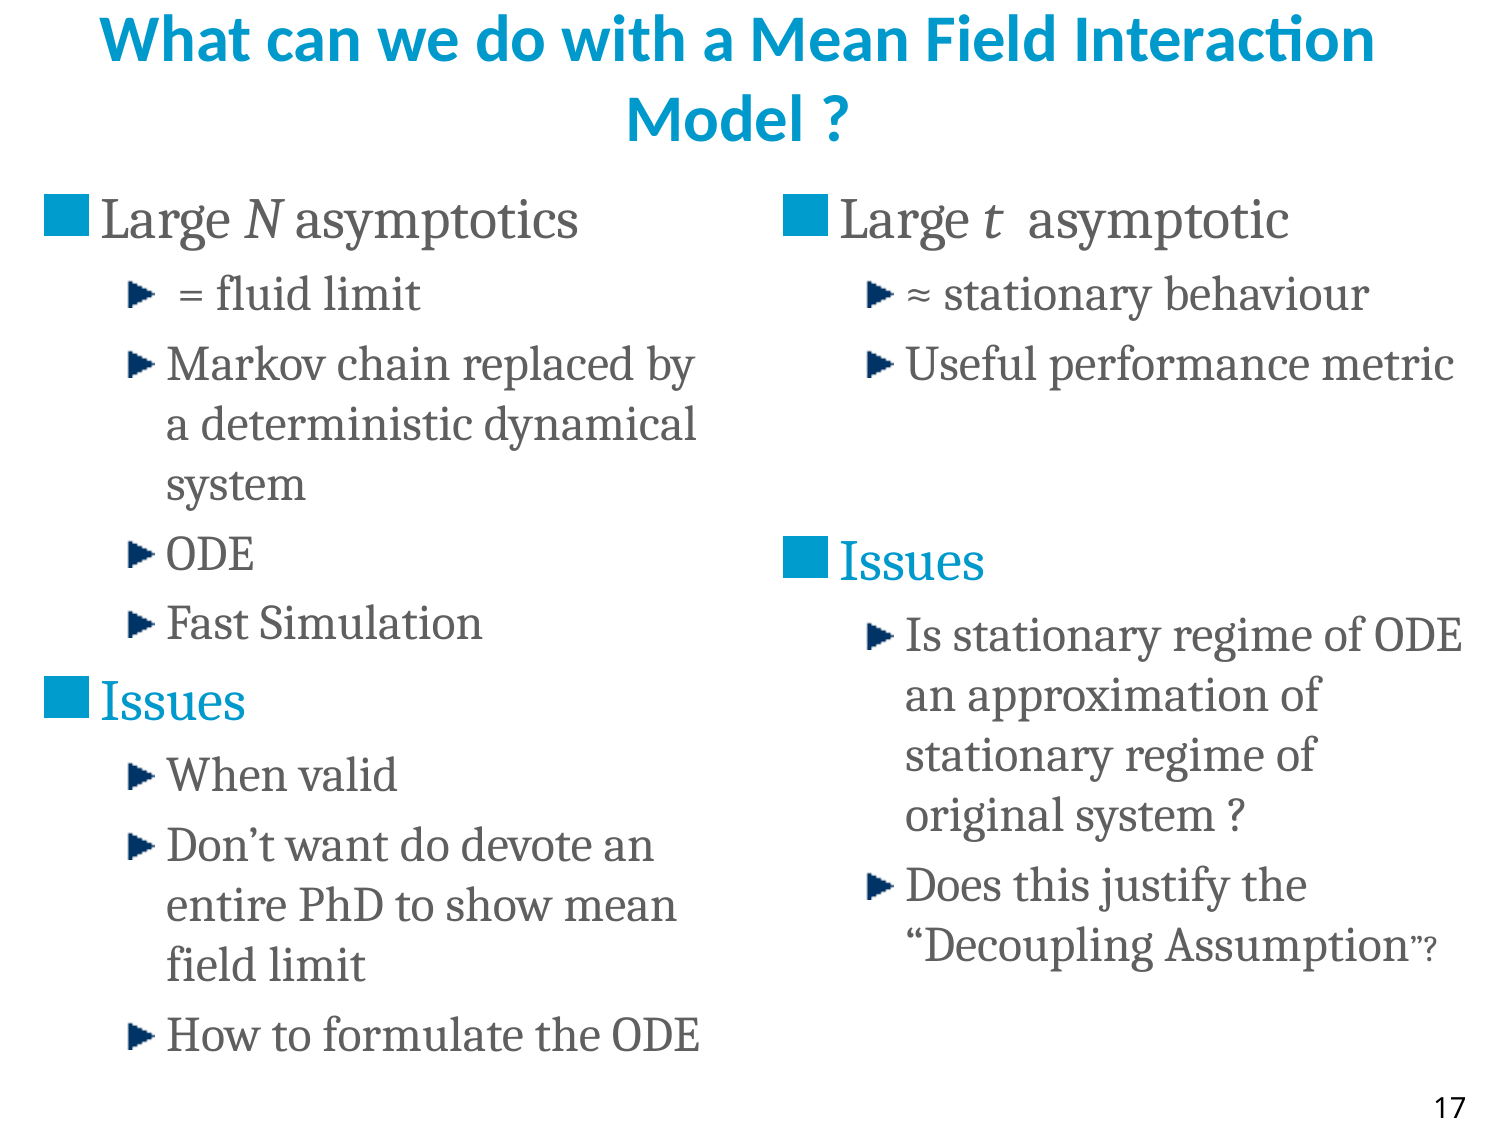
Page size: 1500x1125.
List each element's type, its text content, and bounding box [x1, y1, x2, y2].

picture [119, 342, 155, 378]
picture [858, 272, 894, 308]
picture [119, 602, 155, 638]
list Large N asymptotics = fluid limit Markov chain replaced by a deterministic dynamical system ODE Fast Simulation Issues When valid Don’t want do devote an entire PhD to show mean field limit How to formulate the ODE [29, 172, 744, 1107]
picture [858, 342, 894, 378]
picture [858, 614, 894, 650]
list Large t asymptotic ≈ stationary behaviour Useful performance metric Issues Is stationary regime of ODE an approximation of stationary regime of original system ? Does this justify the “Decoupling Assumption”? [767, 172, 1483, 1107]
title What can we do with a Mean Field Interaction Model ? [17, 0, 1460, 150]
picture [119, 532, 155, 568]
picture [119, 824, 155, 860]
picture [858, 864, 894, 900]
picture [119, 754, 155, 790]
footer 17 [1399, 1082, 1500, 1125]
picture [119, 272, 155, 308]
picture [119, 1014, 155, 1050]
